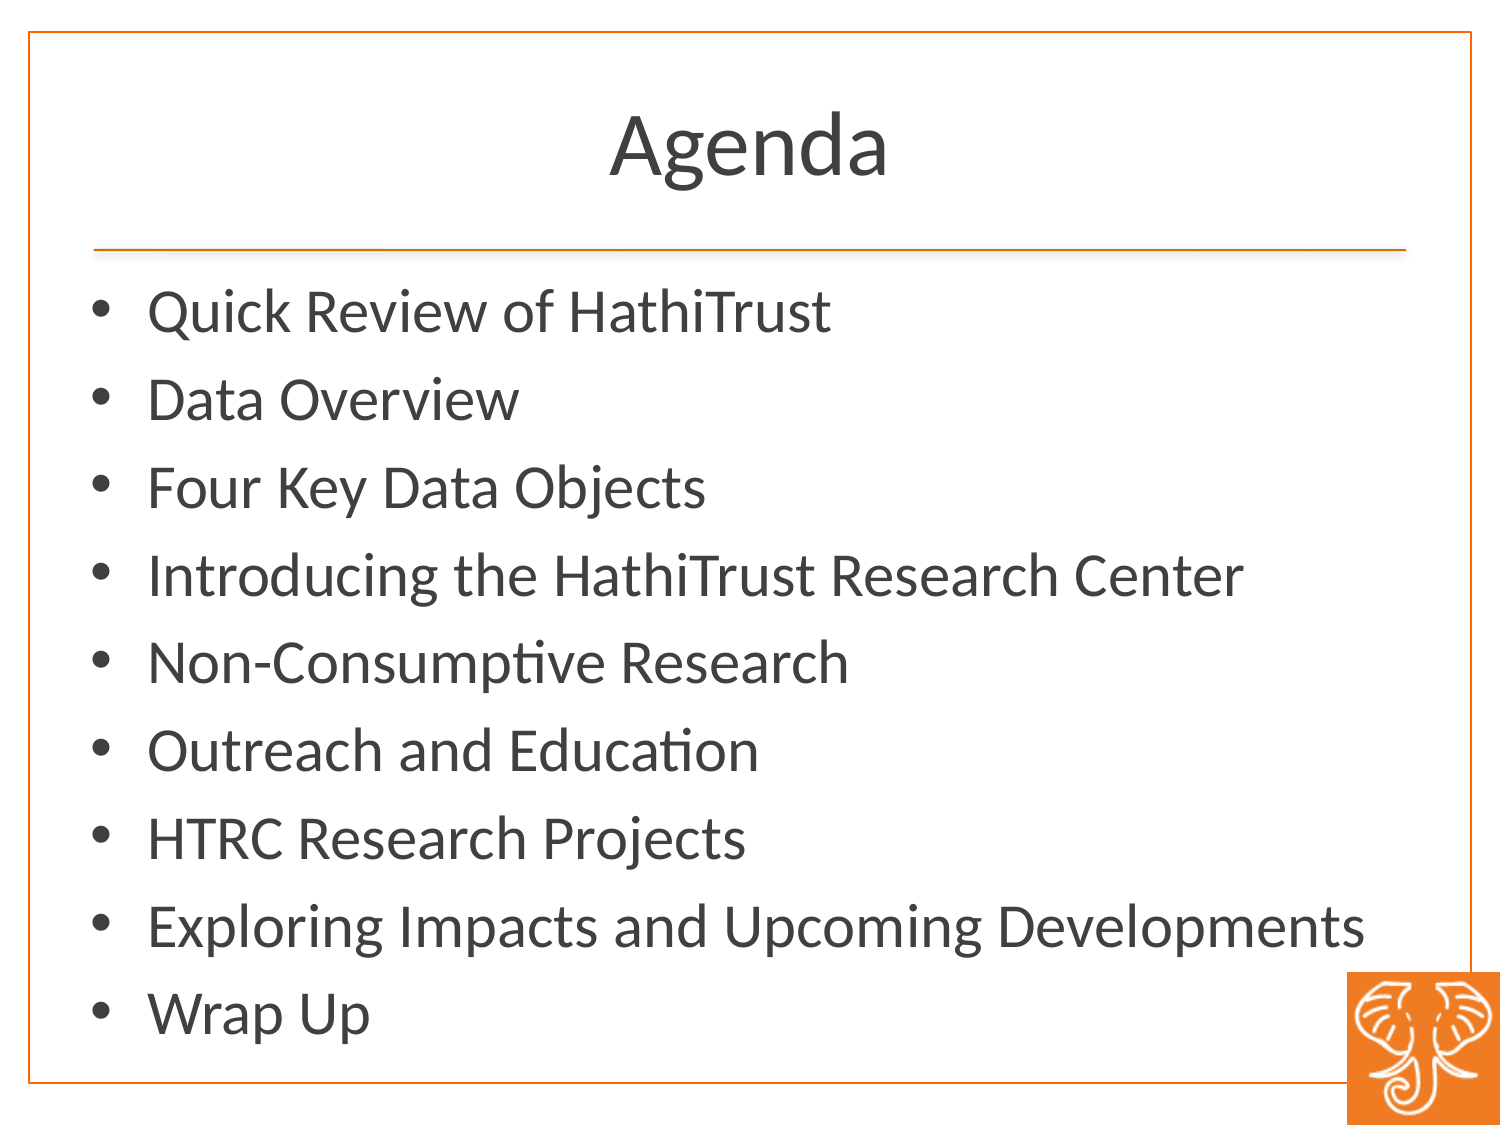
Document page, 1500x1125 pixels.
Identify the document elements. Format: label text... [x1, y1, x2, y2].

title Agenda [75, 45, 1425, 233]
list Quick Review of HathiTrust Data Overview Four Key Data Objects Introducing the HathiTrust Research Center Non-Consumptive Research Outreach and Education HTRC Research Projects Exploring Impacts and Upcoming Developments Wrap Up [75, 262, 1425, 1066]
picture [1347, 972, 1500, 1125]
